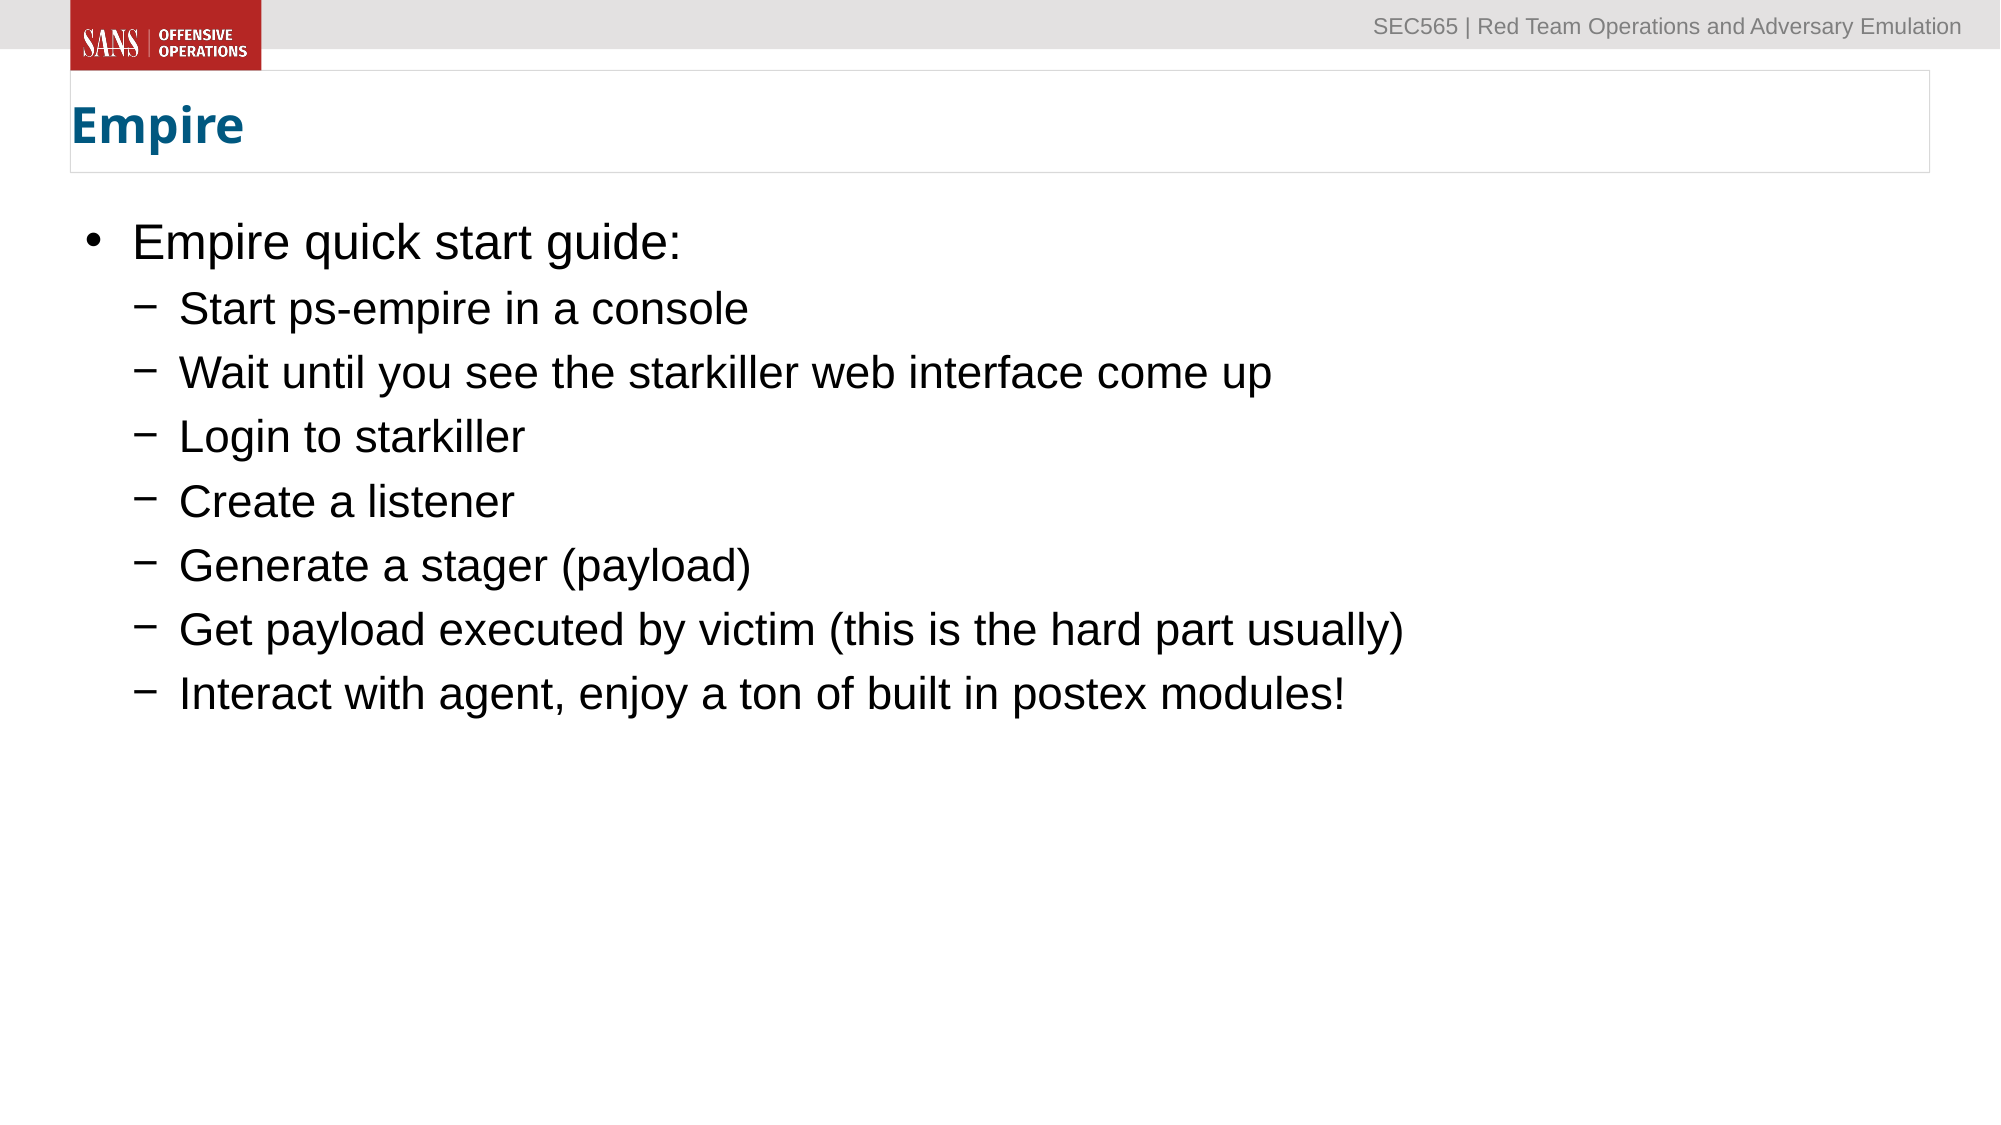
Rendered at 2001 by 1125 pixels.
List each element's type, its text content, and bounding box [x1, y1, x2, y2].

picture [159, 29, 247, 57]
picture [83, 29, 139, 57]
title Empire [70, 70, 1930, 173]
list Empire quick start guide: Start ps-empire in a console Wait until you see the starkiller web interface come up Login to starkiller Create a listener Generate a stager (payload) Get payload executed by victim (this is the hard part usually) Interact with agent, enjoy a ton of built in postex modules! [70, 202, 1930, 1100]
